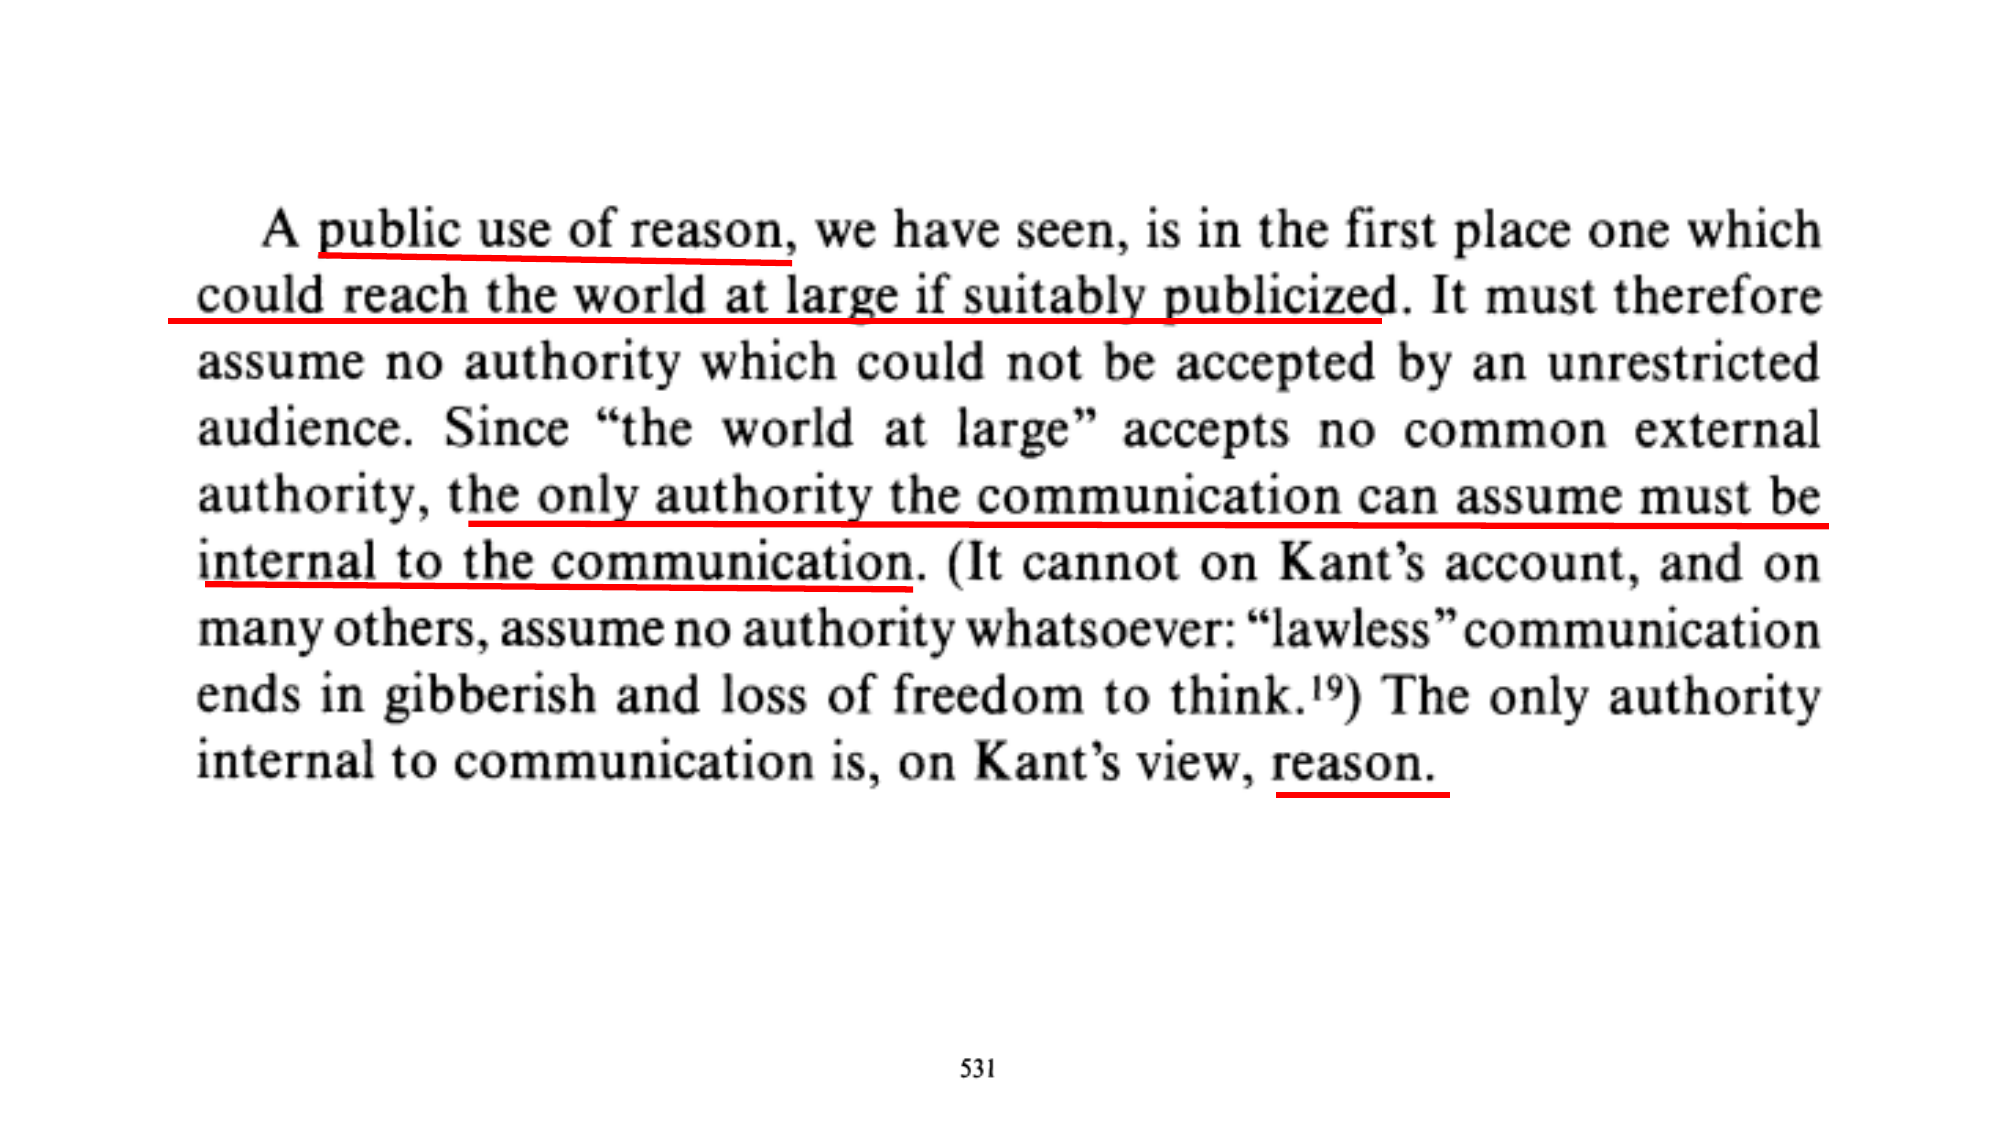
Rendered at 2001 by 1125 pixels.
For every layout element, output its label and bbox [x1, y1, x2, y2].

picture [168, 193, 1859, 795]
text_box [205, 584, 914, 590]
text_box [318, 255, 793, 264]
picture [944, 1038, 1014, 1092]
text_box [468, 523, 1829, 527]
